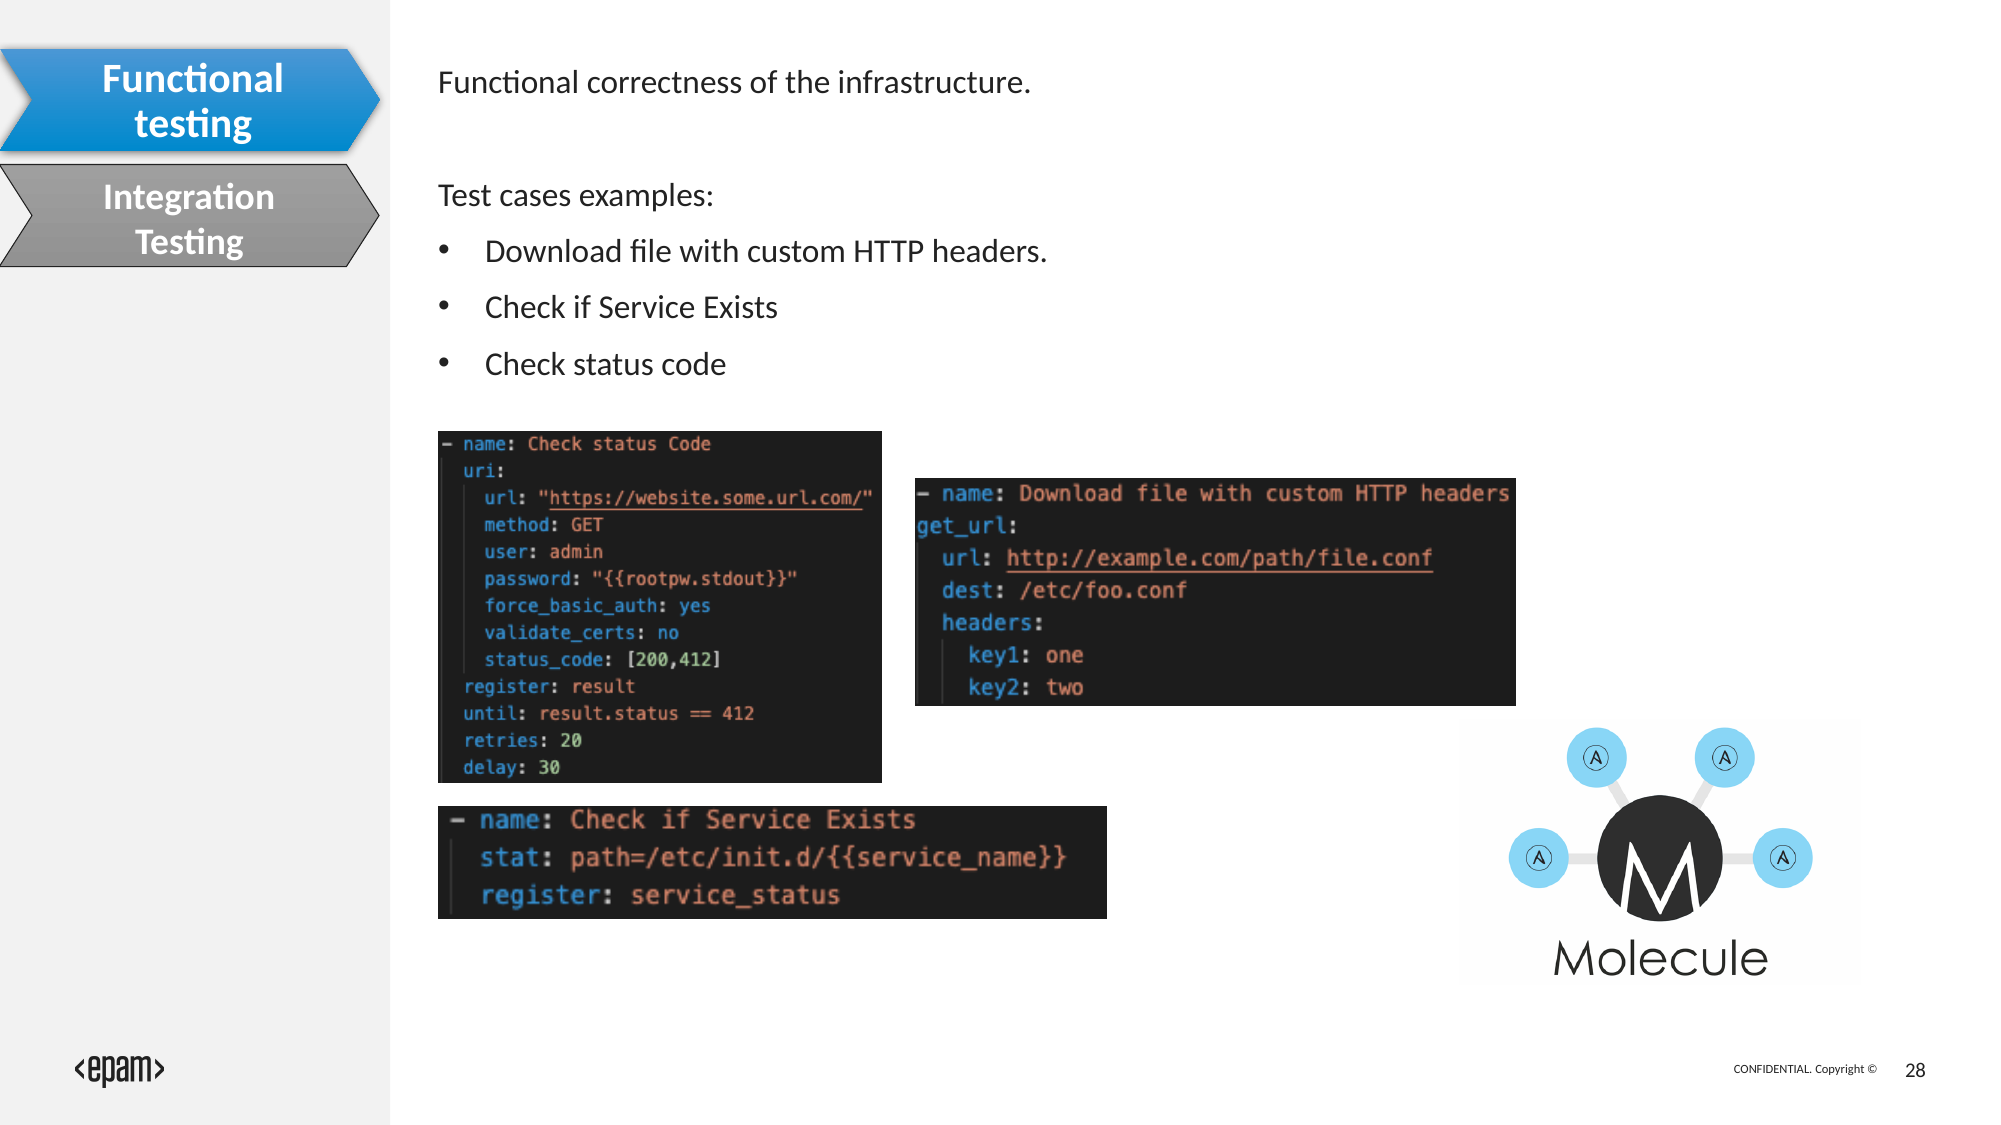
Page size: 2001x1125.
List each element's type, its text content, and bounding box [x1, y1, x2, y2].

list Functional correctness of the infrastructure. Test cases examples: Download file with custom HTTP headers. Check if Service Exists Check status code [438, 55, 1959, 408]
text_box Integration Testing [0, 163, 380, 268]
picture [1455, 717, 1869, 990]
picture [75, 1056, 164, 1088]
picture [438, 431, 882, 783]
picture [438, 806, 1107, 920]
text_box [58, 162, 287, 250]
picture [914, 478, 1516, 706]
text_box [0, 40, 380, 162]
